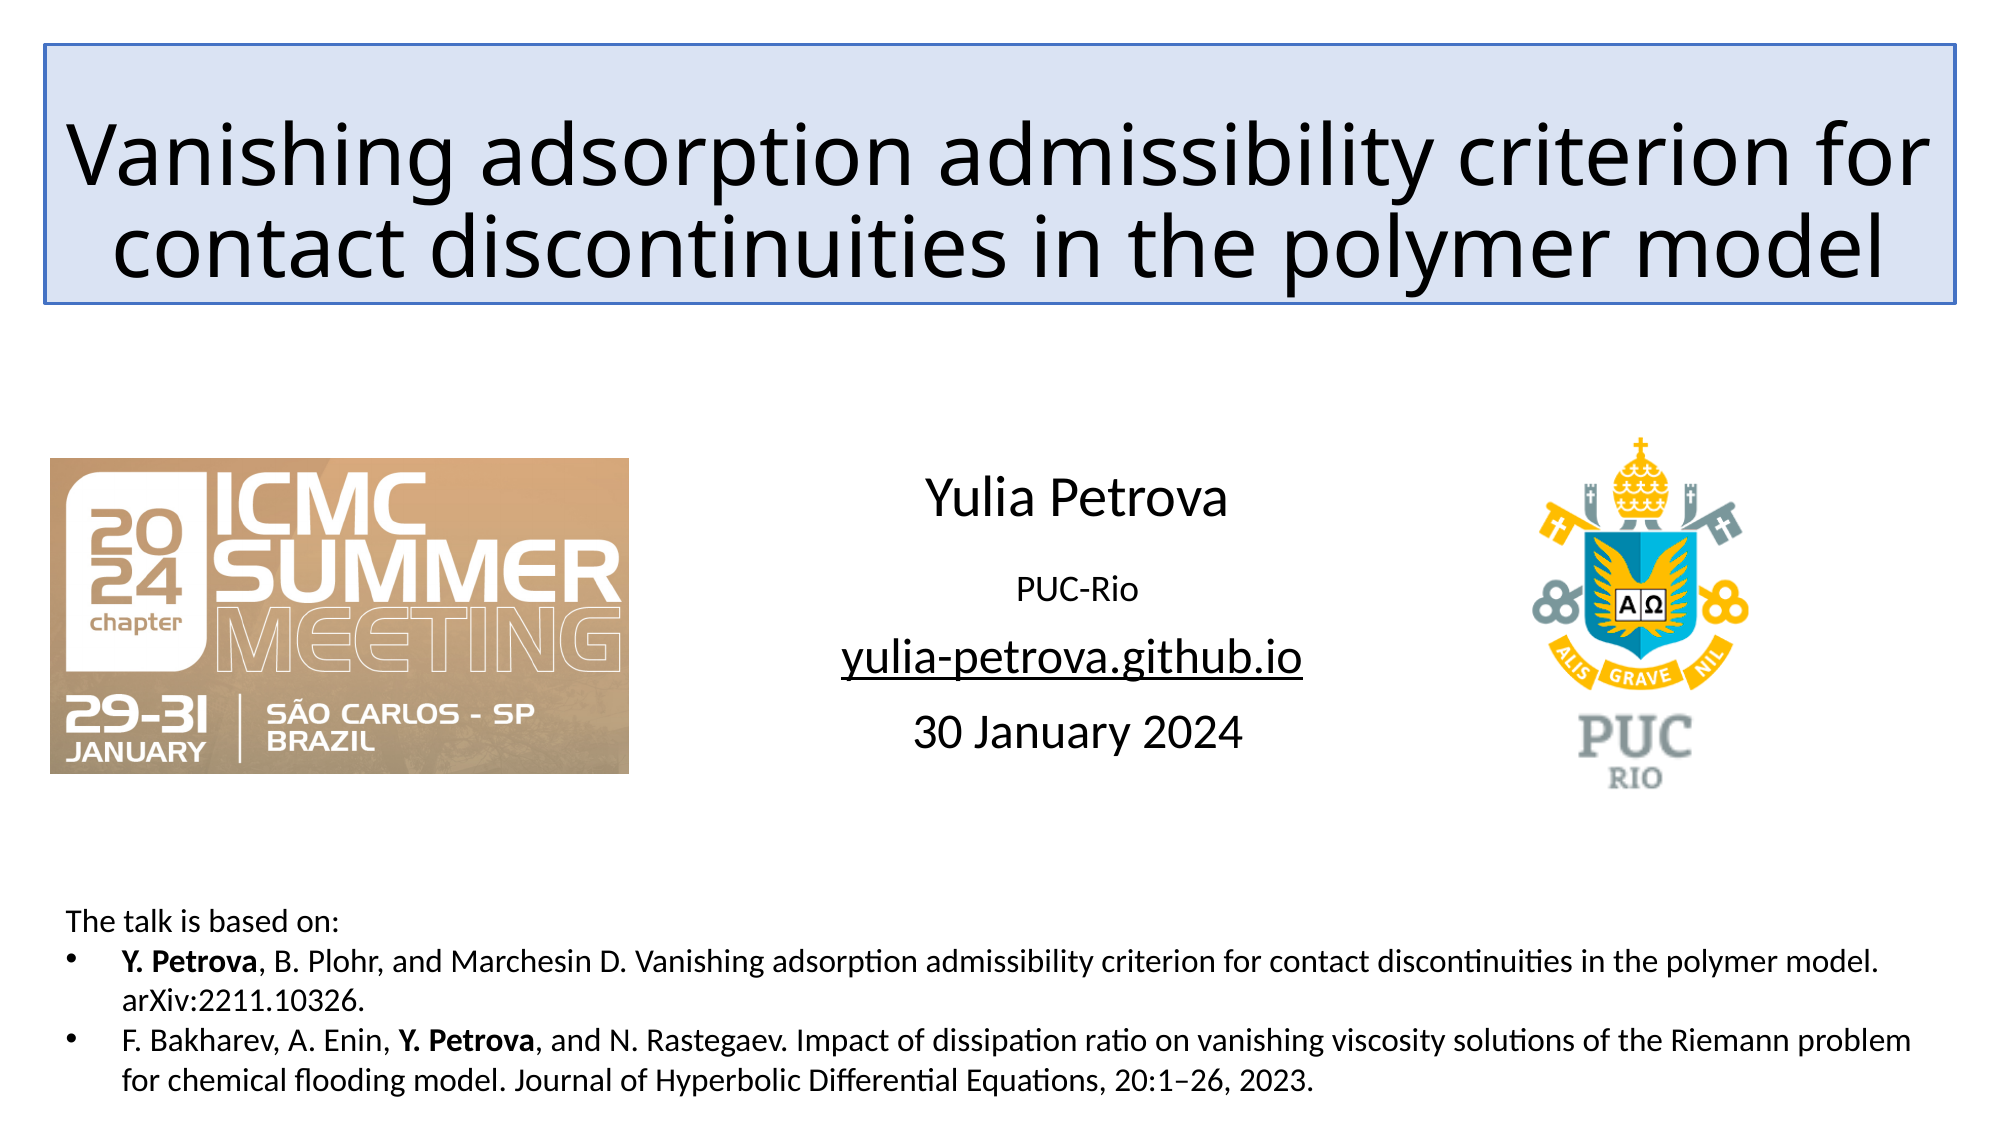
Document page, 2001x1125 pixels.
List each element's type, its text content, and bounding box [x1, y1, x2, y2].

picture [1527, 404, 1761, 797]
subtitle Yulia Petrova PUC-Rio yulia-petrova.github.io 30 January 2024 [457, 458, 1698, 891]
title Vanishing adsorption admissibility criterion for contact discontinuities in the polymer model [44, 44, 1956, 304]
text_box The talk is based on: Y. Petrova, B. Plohr, and Marchesin D. Vanishing adsorption admissibility criterion for contact discontinuities in the polymer model. arXiv:2211.10326. F. Bakharev, A. Enin, Y. Petrova, and N. Rastegaev. Impact of dissipation ratio on vanishing viscosity solutions of the Riemann problem for chemical flooding model. Journal of Hyperbolic Differential Equations, 20:1–26, 2023. [50, 891, 1961, 1106]
picture [50, 458, 629, 774]
